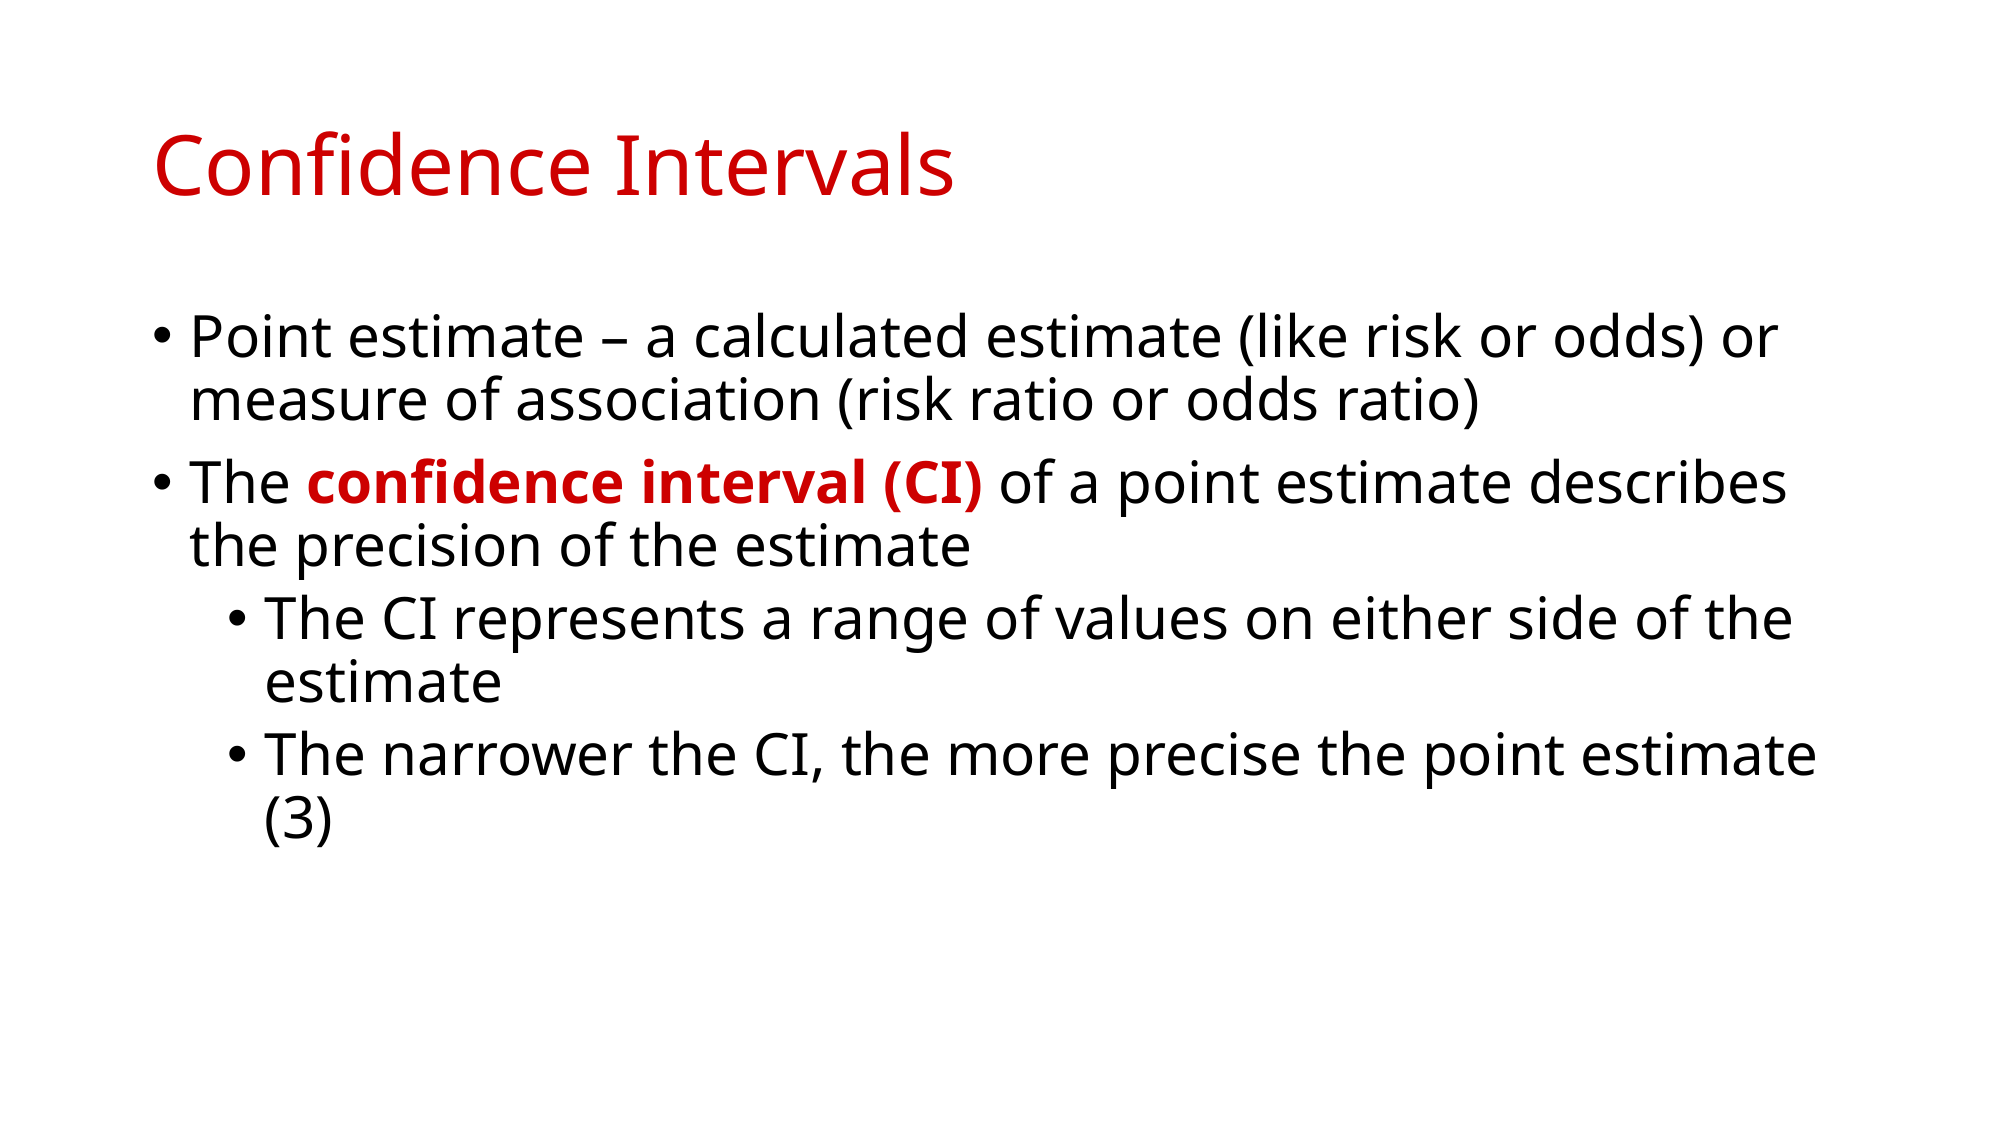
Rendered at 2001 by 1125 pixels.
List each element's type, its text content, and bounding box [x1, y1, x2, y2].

list Point estimate – a calculated estimate (like risk or odds) or measure of association (risk ratio or odds ratio) The confidence interval (CI) of a point estimate describes the precision of the estimate The CI represents a range of values on either side of the estimate The narrower the CI, the more precise the point estimate (3) [137, 299, 1863, 1014]
title Confidence Intervals [137, 59, 1863, 278]
